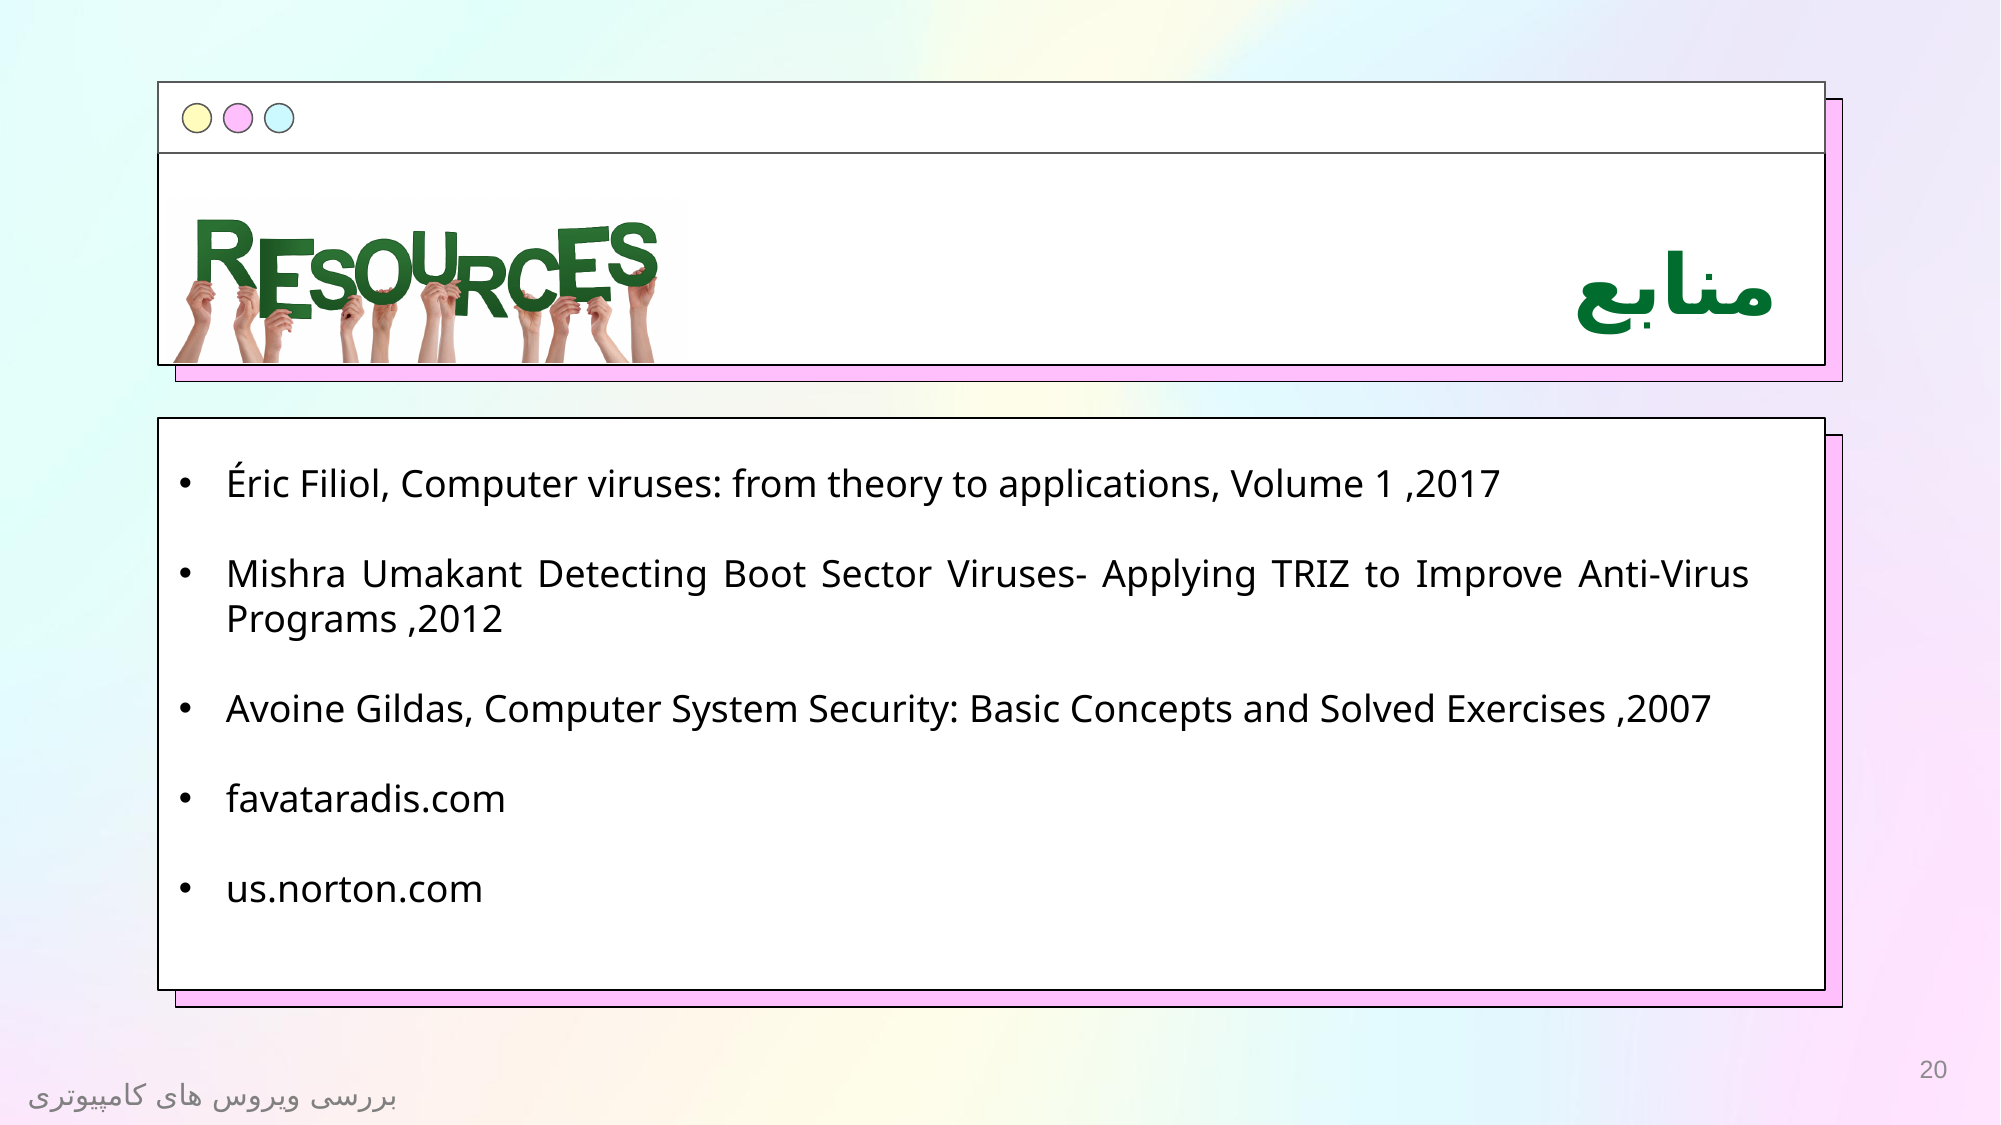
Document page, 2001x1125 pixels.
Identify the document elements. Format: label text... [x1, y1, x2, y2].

picture [0, 0, 2001, 1125]
slide_number 20 [1512, 1038, 1963, 1099]
title منابع [1371, 216, 1794, 342]
text_box Éric Filiol, Computer viruses: from theory to applications, Volume 1 ,2017 Mishra Umakant Detecting Boot Sector Viruses- Applying TRIZ to Improve Anti-Virus Programs ,2012 Avoine Gildas, Computer System Security: Basic Concepts and Solved Exercises ,2007 favataradis.com us.norton.com [164, 452, 1766, 918]
